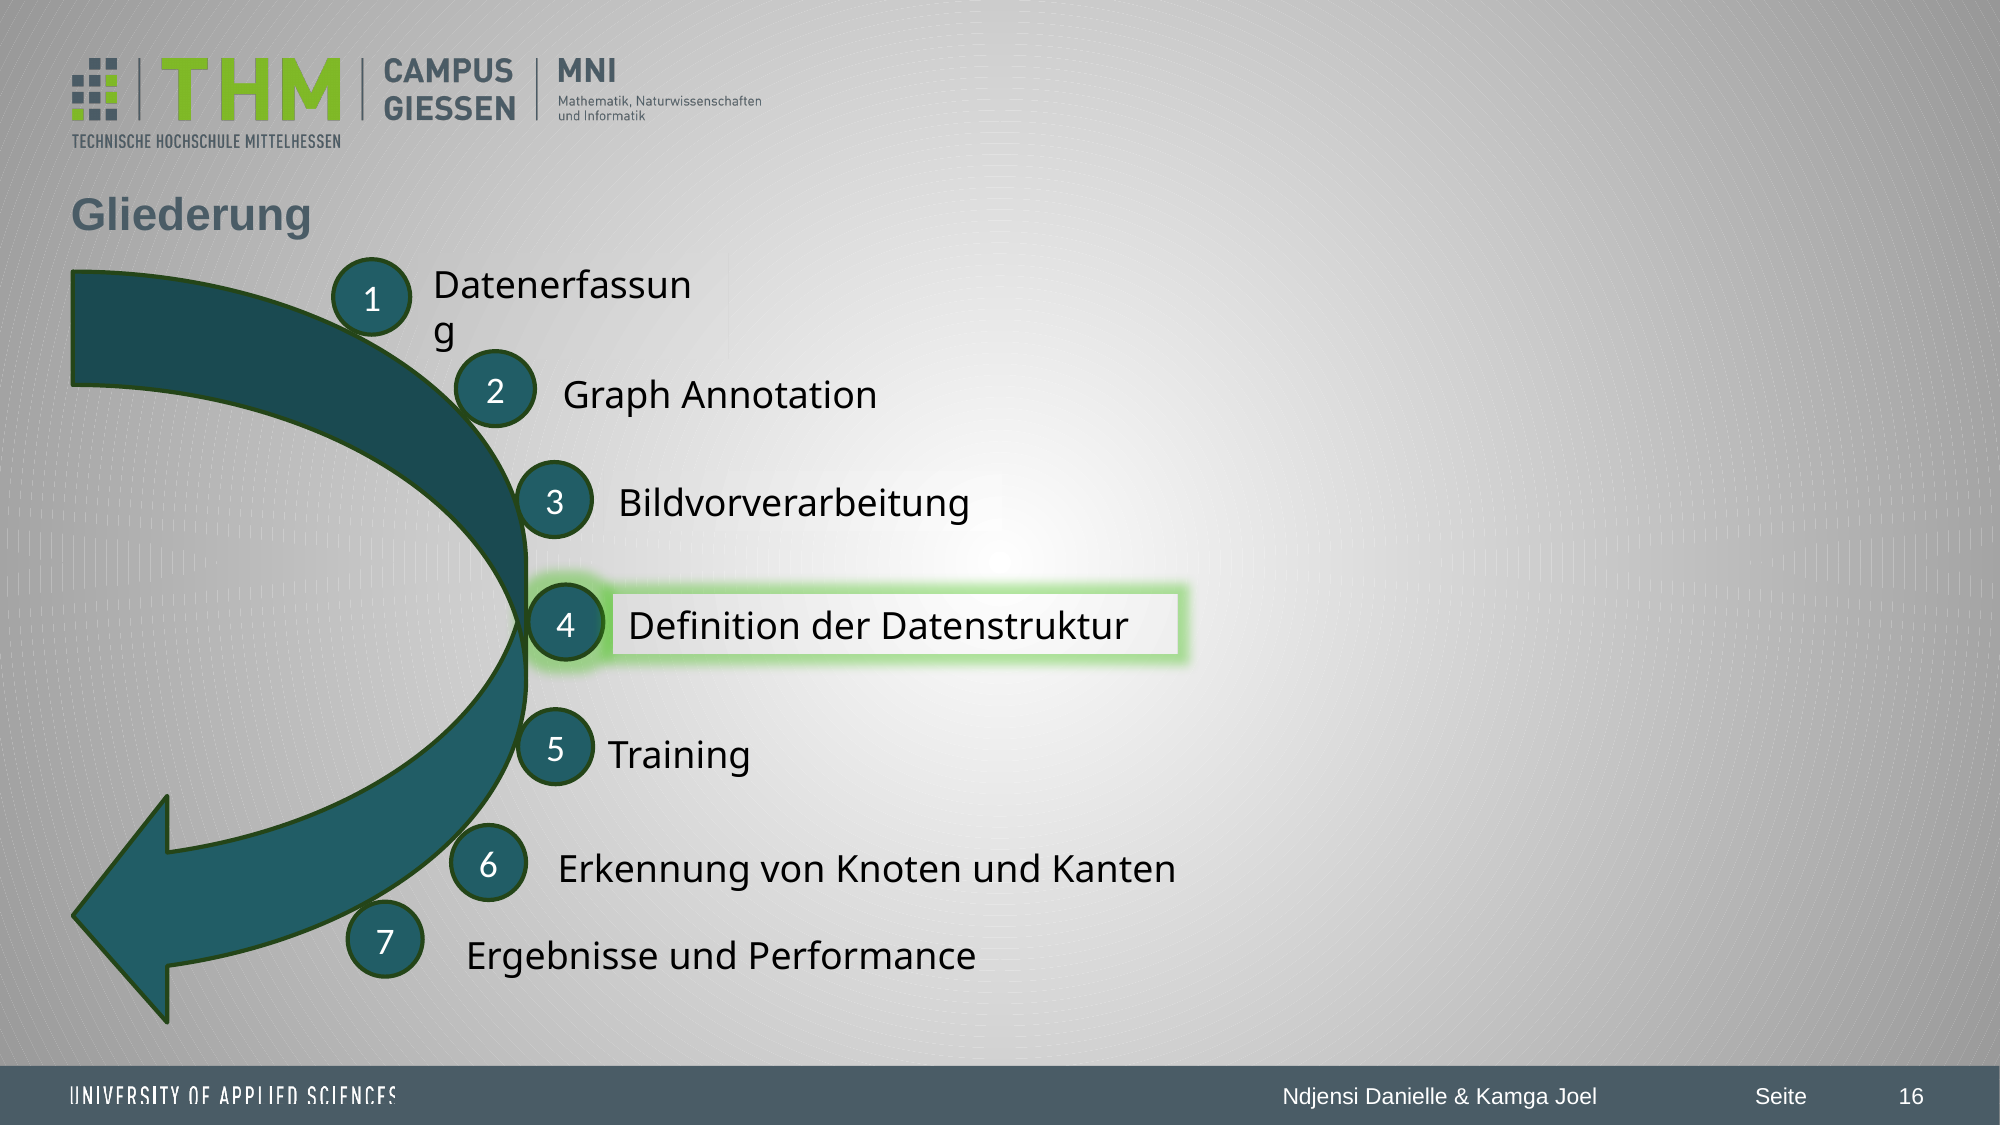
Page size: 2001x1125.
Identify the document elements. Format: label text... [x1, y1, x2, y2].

text_box Bildvorverarbeitung [603, 471, 1002, 531]
text_box Erkennung von Knoten und Kanten [542, 838, 1225, 898]
text_box 1 [331, 257, 413, 337]
title Gliederung [70, 177, 1913, 272]
text_box Training [593, 723, 1095, 784]
text_box Datenerfassung [418, 253, 729, 359]
text_box Ergebnisse und Performance [451, 925, 1720, 985]
text_box [70, 269, 529, 1025]
slide_number 16 [1834, 1073, 1940, 1118]
text_box 5 [516, 707, 593, 787]
text_box Graph Annotation [547, 363, 910, 424]
text_box 7 [345, 899, 425, 979]
picture [72, 58, 761, 148]
text_box 4 [529, 582, 596, 662]
text_box 3 [515, 459, 595, 540]
text_box 2 [453, 349, 538, 429]
text_box Definition der Datenstruktur [613, 594, 1178, 654]
text_box 6 [448, 822, 529, 903]
